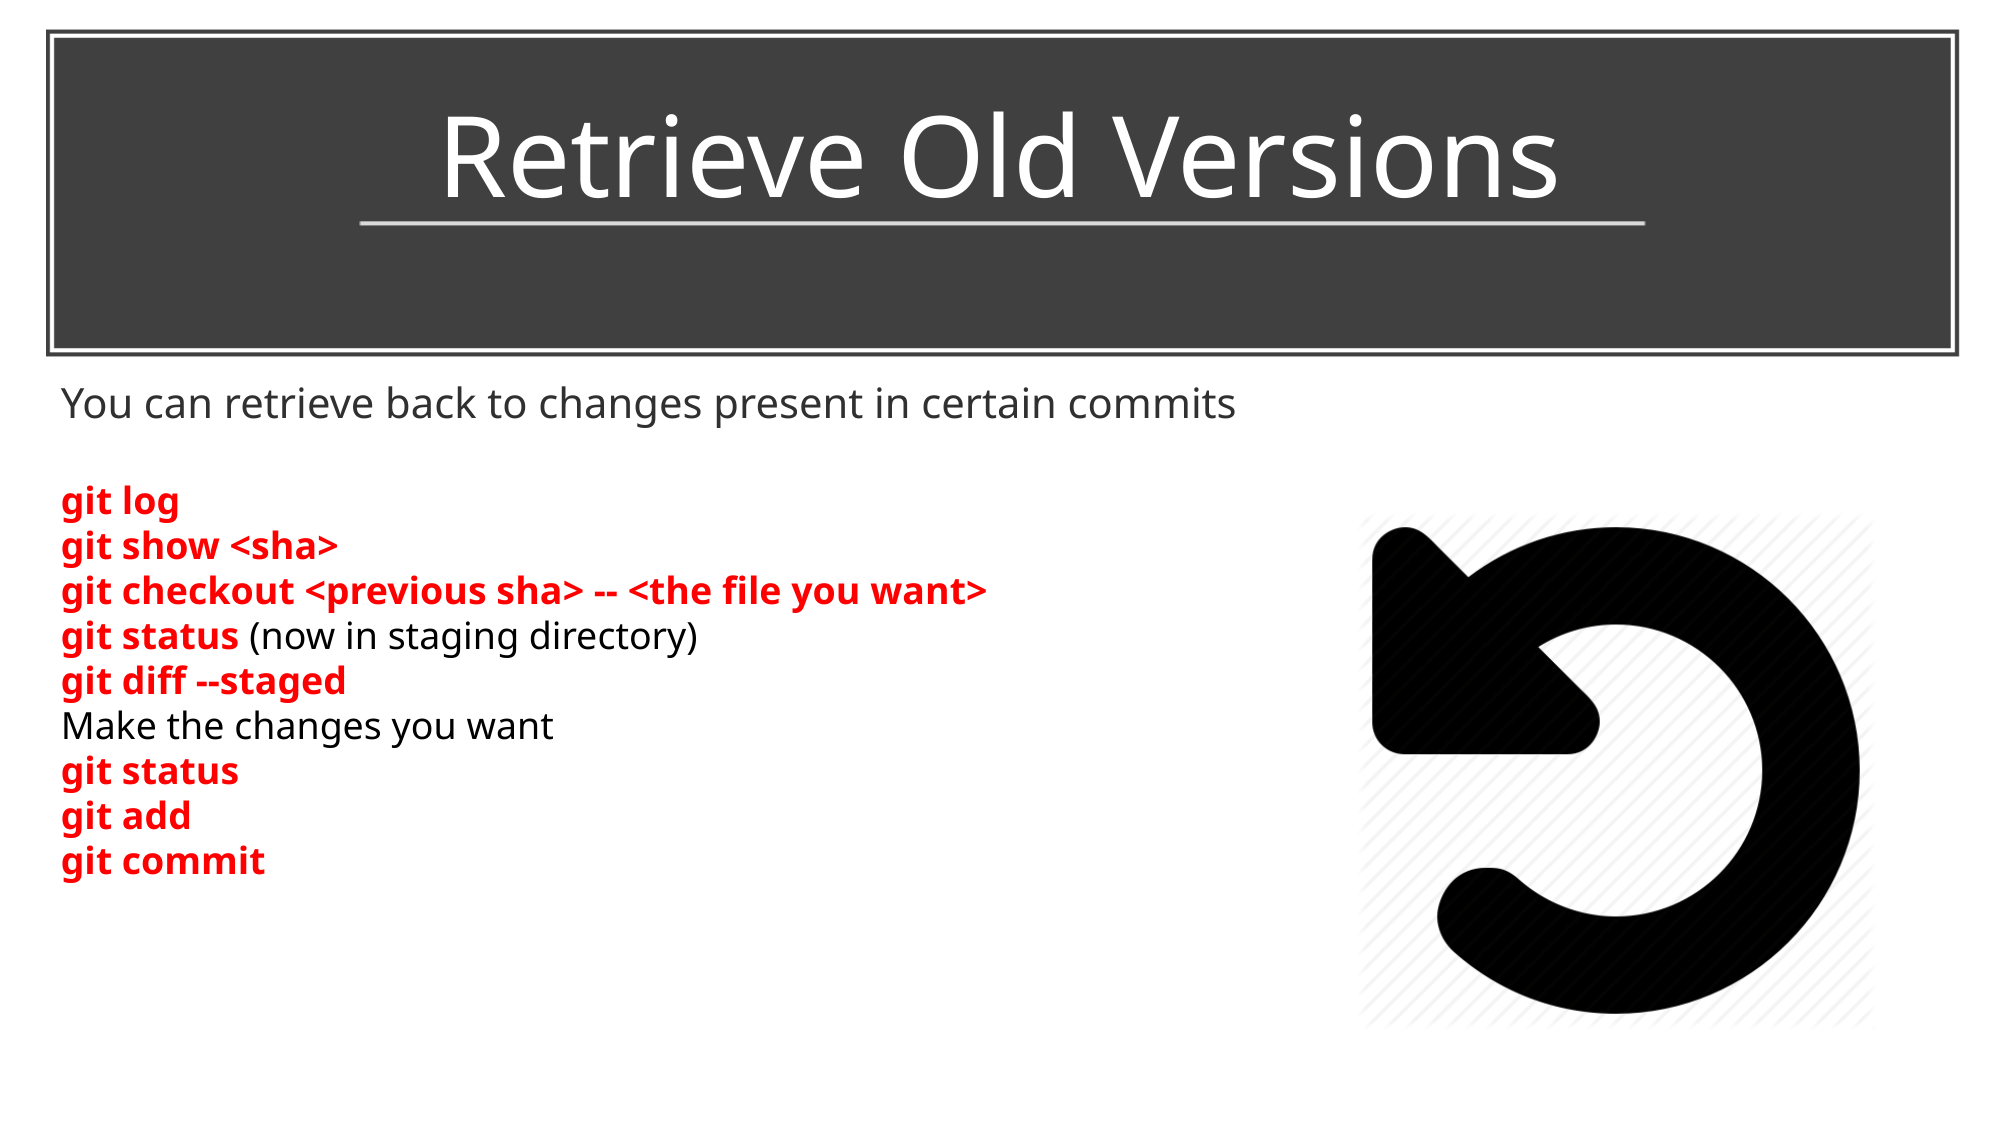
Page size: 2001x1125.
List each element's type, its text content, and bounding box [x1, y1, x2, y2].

picture [1356, 511, 1876, 1031]
text_box You can retrieve back to changes present in certain commits git log git show <sha> git checkout <previous sha> -- <the file you want> git status (now in staging directory) git diff --staged Make the changes you want git status git add git commit [46, 369, 1643, 1070]
picture [46, 27, 1962, 358]
